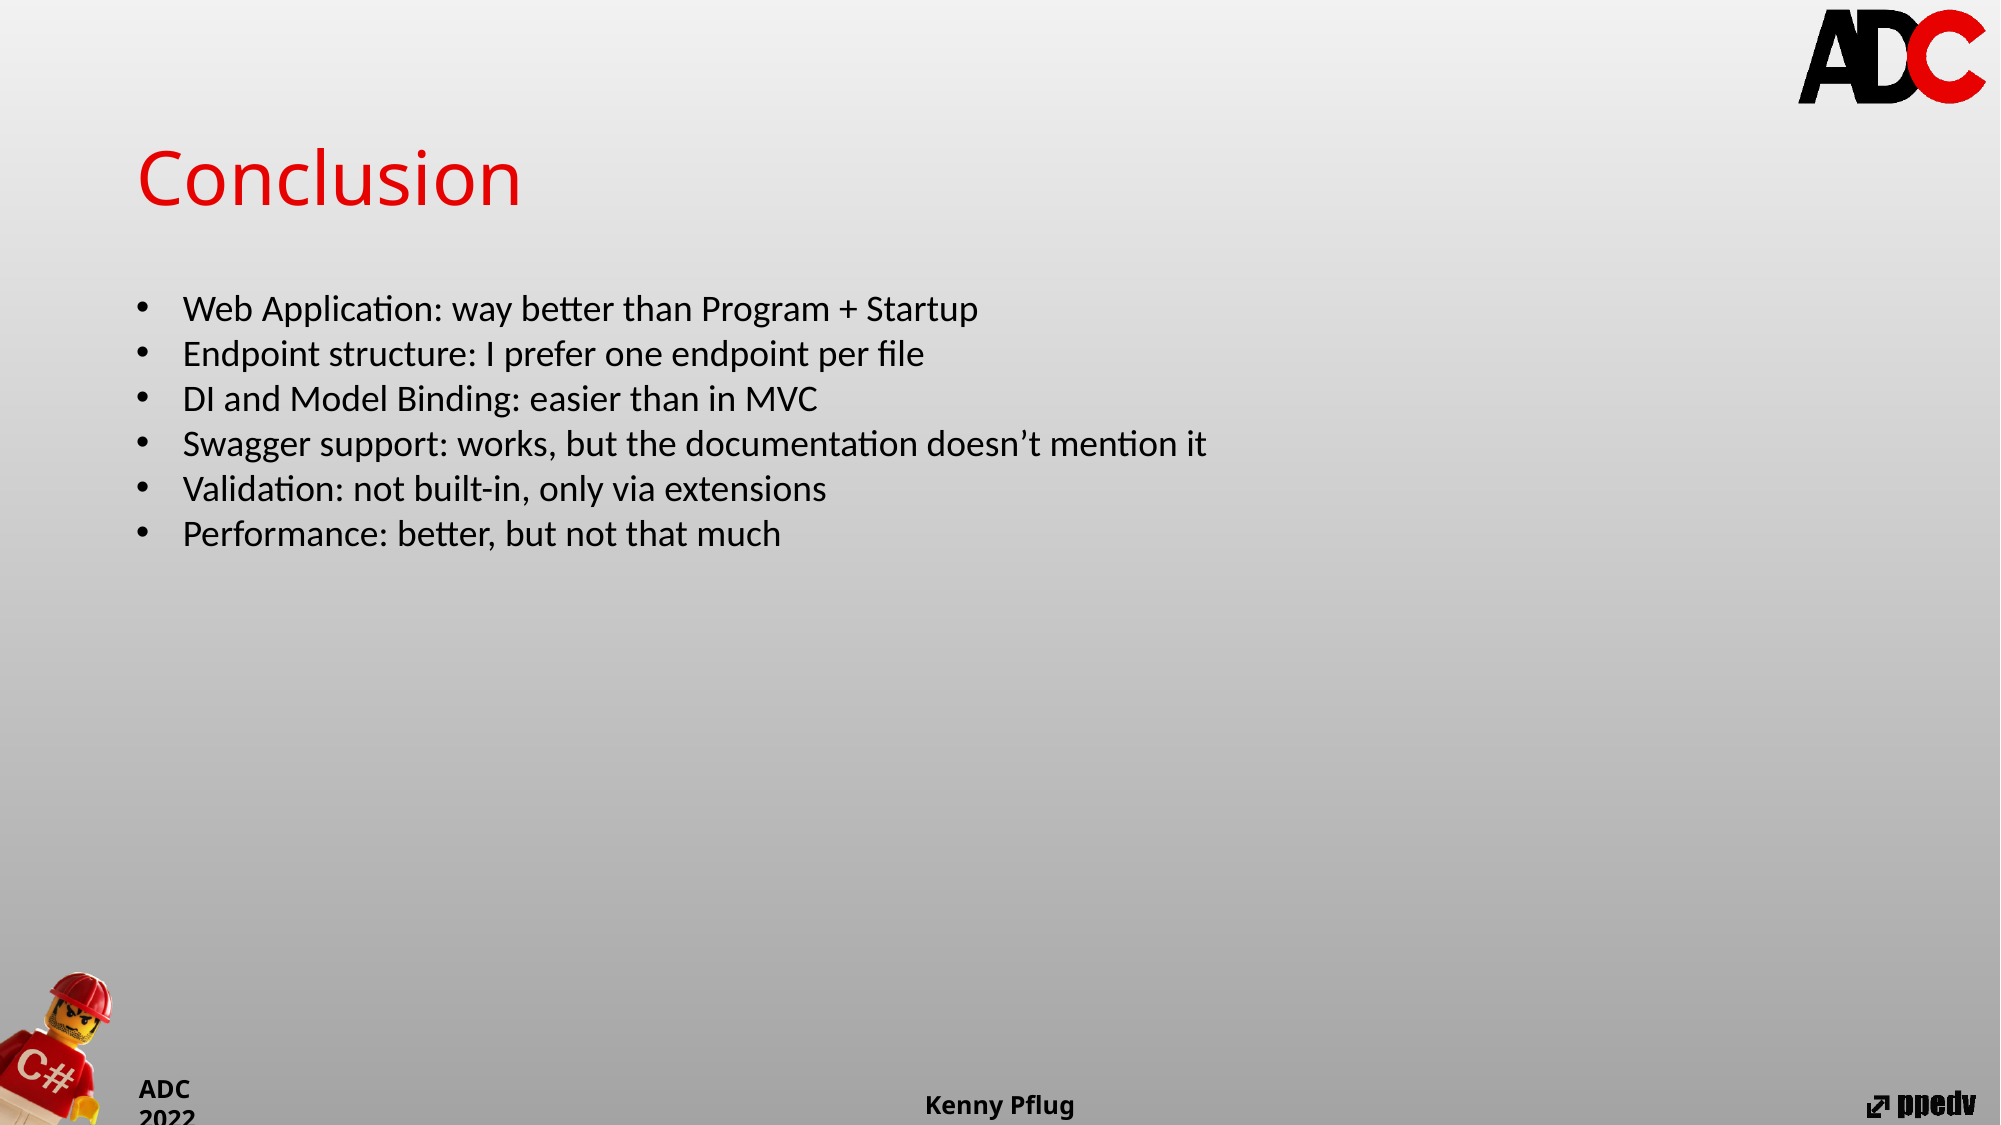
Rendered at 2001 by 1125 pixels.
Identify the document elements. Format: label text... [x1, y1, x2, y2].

text_box Conclusion [121, 122, 1702, 228]
picture [0, 968, 130, 1125]
picture [1796, 5, 1988, 108]
text_box Web Application: way better than Program + Startup Endpoint structure: I prefer one endpoint per file DI and Model Binding: easier than in MVC Swagger support: works, but the documentation doesn’t mention it Validation: not built-in, only via extensions Performance: better, but not that much [121, 276, 1373, 561]
